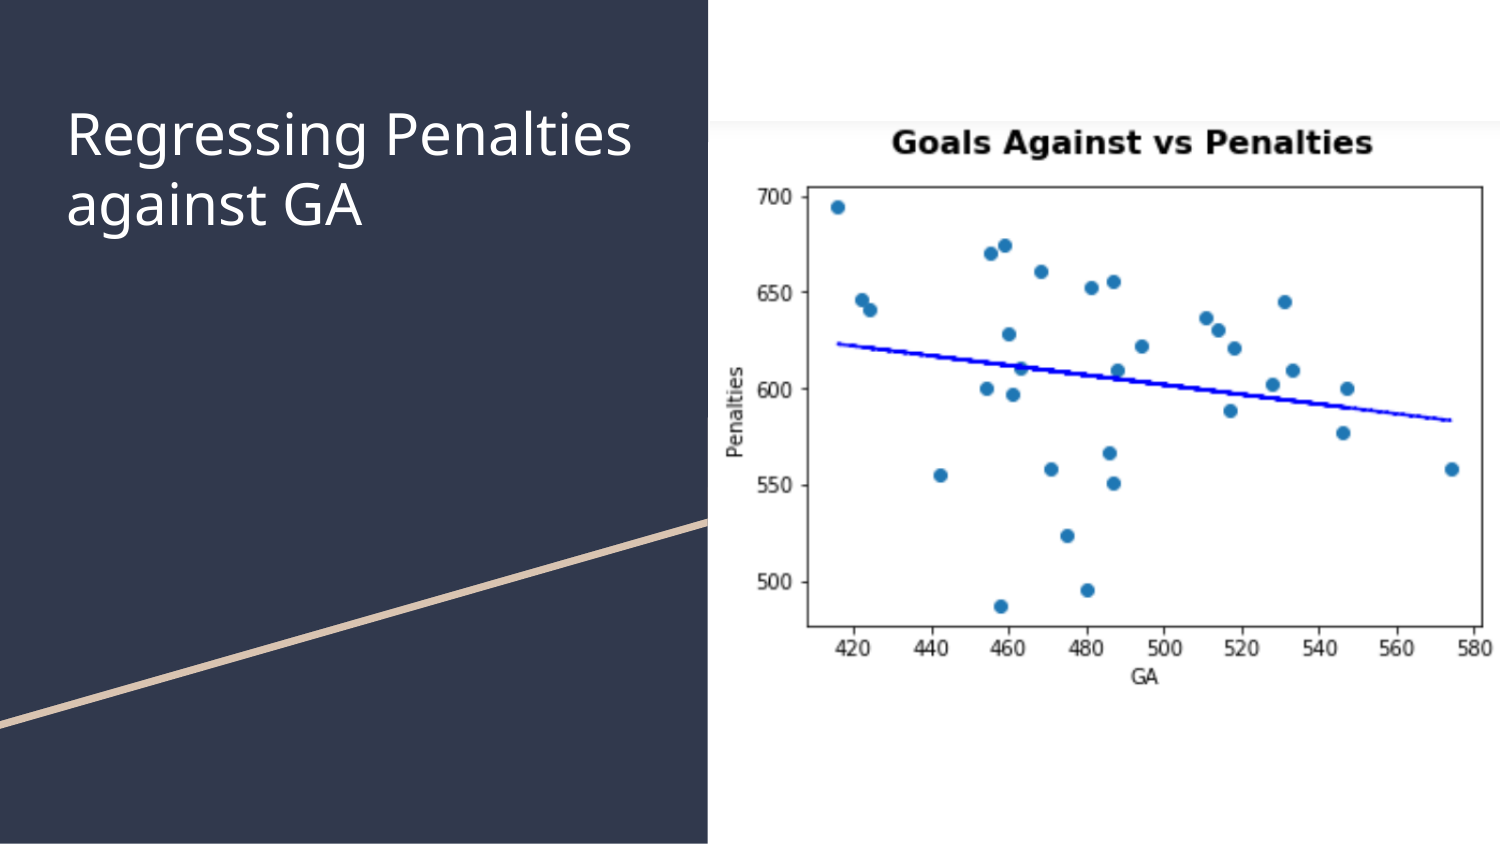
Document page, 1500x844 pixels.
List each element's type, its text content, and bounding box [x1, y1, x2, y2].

picture [710, 121, 1500, 699]
title Regressing Penalties against GA [51, 82, 660, 494]
